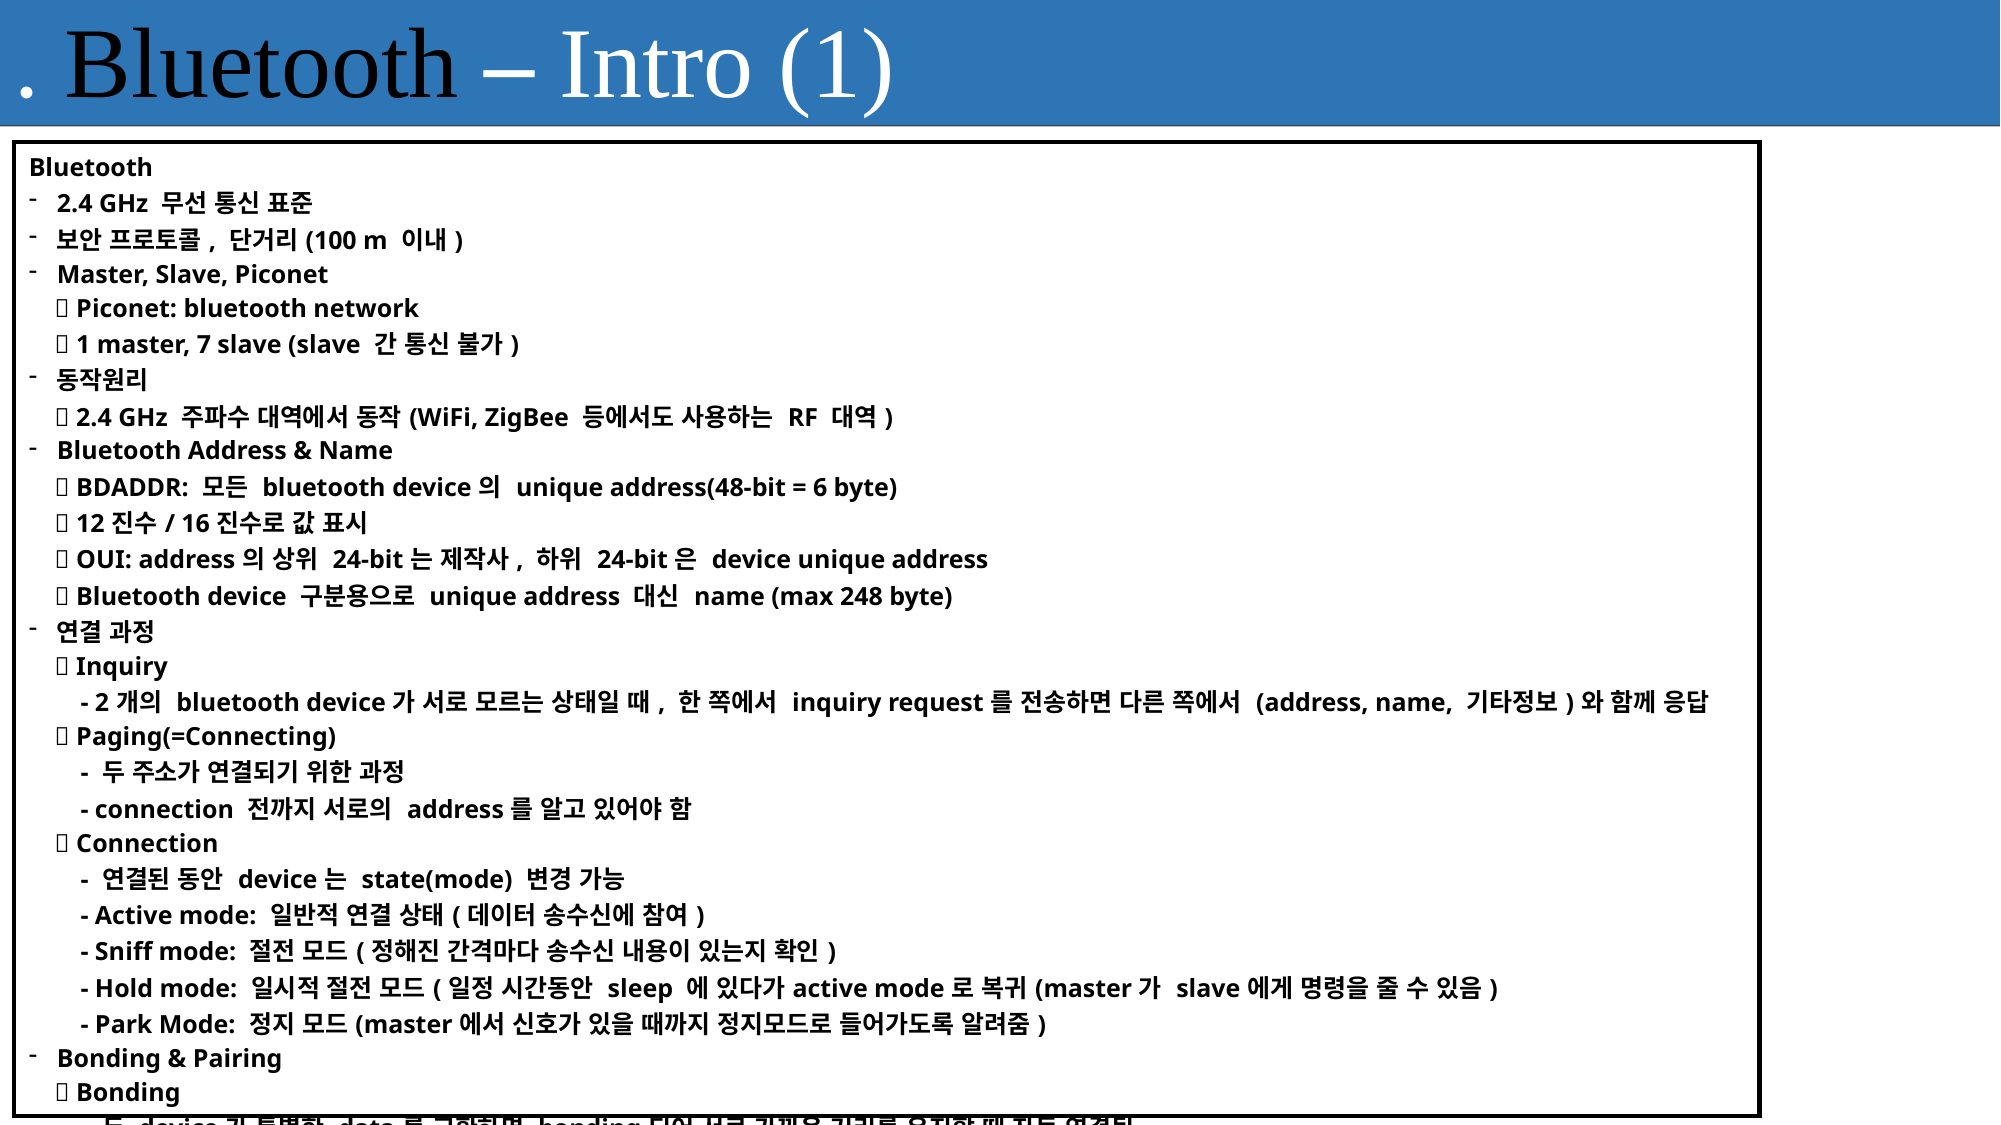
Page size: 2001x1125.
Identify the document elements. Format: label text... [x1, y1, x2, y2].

table_header Bluetooth 2.4 GHz 무선 통신 표준 보안 프로토콜, 단거리(100 m 이내) Master, Slave, Piconet  Piconet: bluetooth network  1 master, 7 slave (slave 간 통신 불가) 동작원리  2.4 GHz 주파수 대역에서 동작(WiFi, ZigBee 등에서도 사용하는 RF 대역) Bluetooth Address & Name  BDADDR: 모든 bluetooth device의 unique address(48-bit = 6 byte)  12진수/ 16진수로 값 표시  OUI: address의 상위 24-bit는 제작사, 하위 24-bit은 device unique address  Bluetooth device 구분용으로 unique address 대신 name (max 248 byte) 연결 과정  Inquiry - 2개의 bluetooth device가 서로 모르는 상태일 때, 한 쪽에서 inquiry request를 전송하면 다른 쪽에서 (address, name, 기타정보)와 함께 응답  Paging(=Connecting) - 두 주소가 연결되기 위한 과정 - connection 전까지 서로의 address를 알고 있어야 함  Connection - 연결된 동안 device는 state(mode) 변경 가능 - Active mode: 일반적 연결 상태(데이터 송수신에 참여) - Sniff mode: 절전 모드(정해진 간격마다 송수신 내용이 있는지 확인) - Hold mode: 일시적 절전 모드(일정 시간동안 sleep 에 있다가active mode로 복귀(master가 slave에게 명령을 줄 수 있음) - Park Mode: 정지 모드(master에서 신호가 있을 때까지 정지모드로 들어가도록 알려줌) Bonding & Pairing  Bonding - 두 device가 특별한 data를 교환하면 bonding되어 서로 가까운 거리를 유지할 때 자동 연결됨 - pairing 과정에서 만들어지며, profiles를 교환하고 저장(Common secret key를 교환해 bonding 때 사용)  Pairing - 인증과정이 필요하고, 인증과정에서 UI조작이 필요 - UI 조작이 어려운 경우, 6자리 숫자를 입력받아 수행(V2.0 이하 device는 PIN code를 사용[4자리 숫자~16자 알파벳 문자 등] [16, 144, 1757, 1114]
text_box . Bluetooth – Intro (1) [0, 0, 2000, 126]
